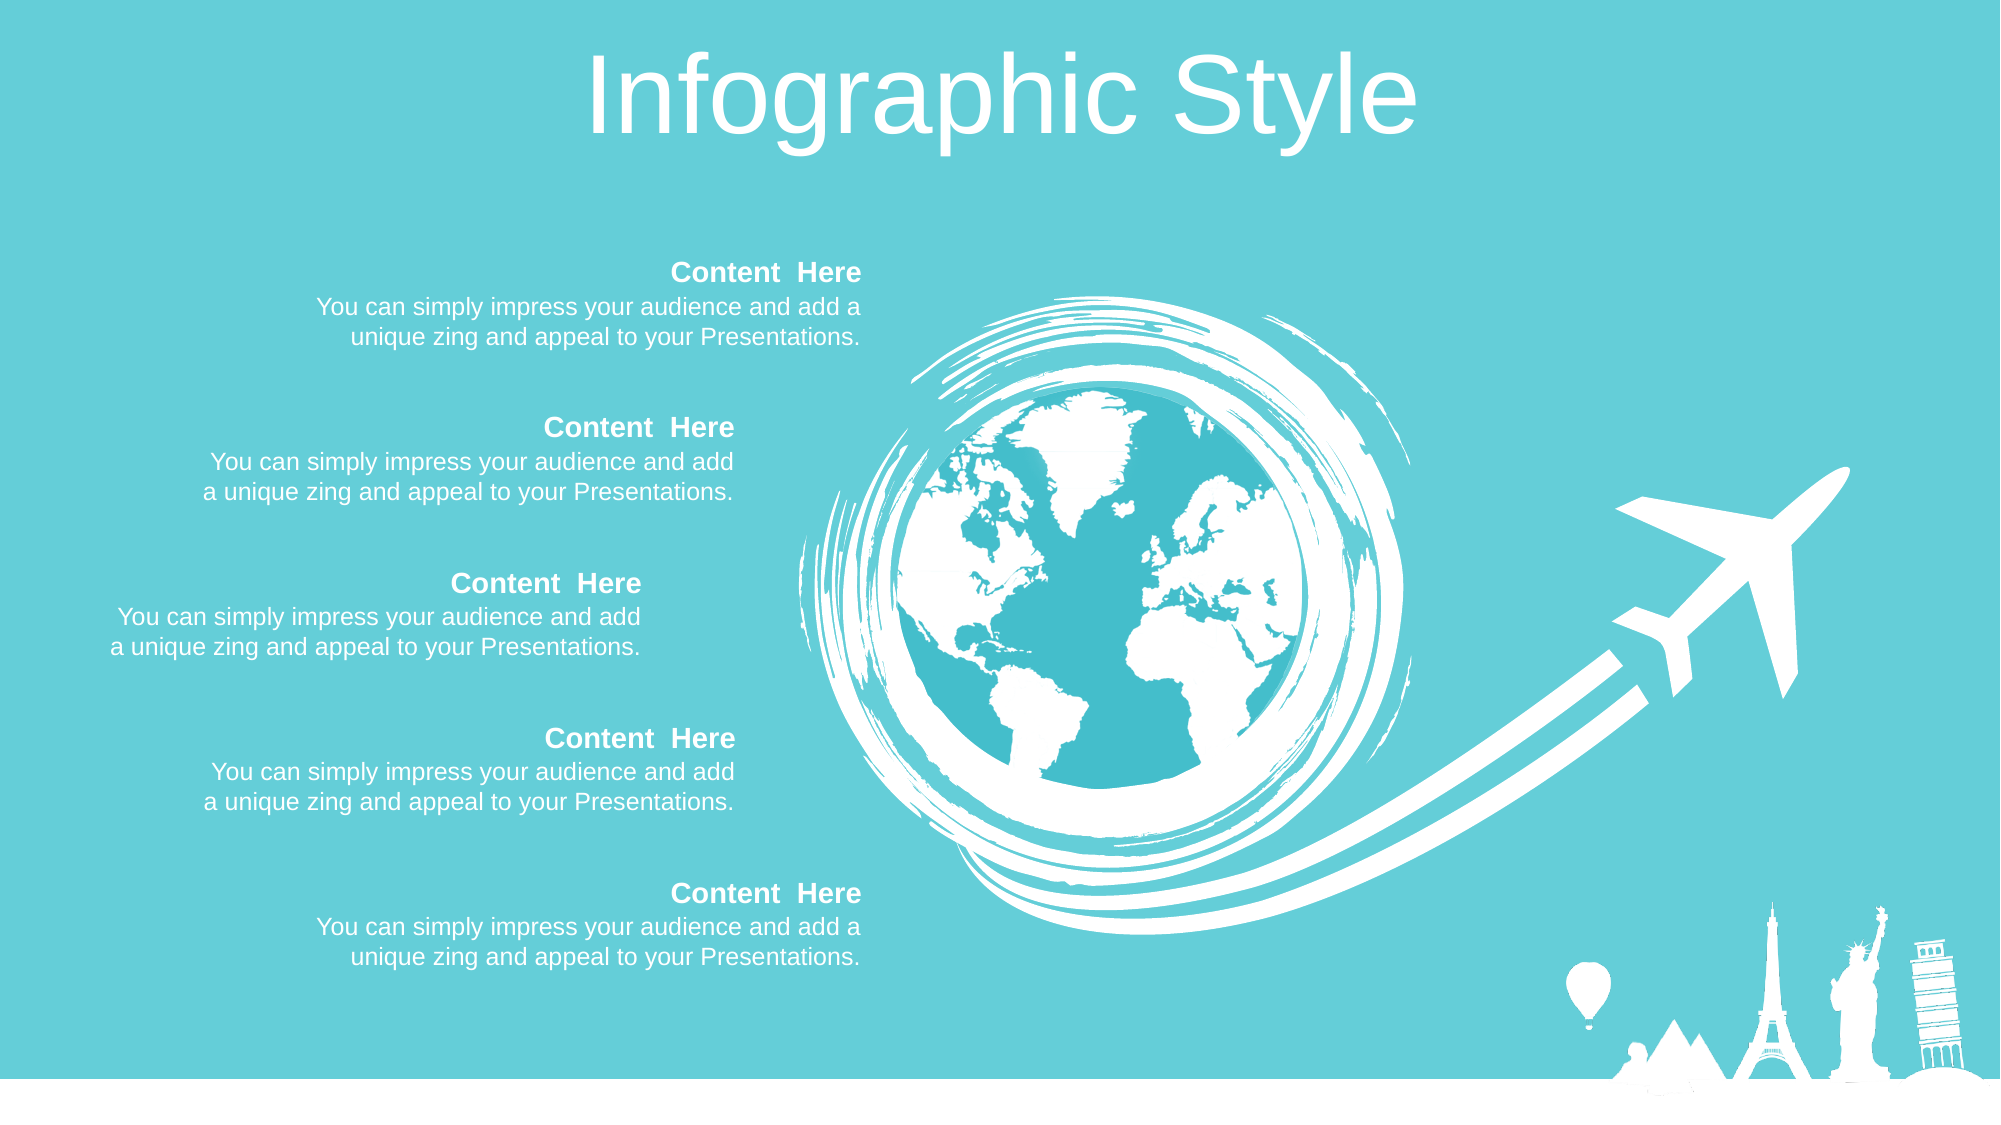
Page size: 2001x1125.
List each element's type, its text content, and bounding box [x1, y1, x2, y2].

text_box [842, 441, 897, 717]
text_box [814, 490, 954, 841]
picture [1729, 902, 1815, 1083]
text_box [174, 711, 751, 825]
text_box [1261, 314, 1411, 466]
text_box [910, 296, 1404, 649]
text_box [1609, 465, 1852, 702]
picture [1566, 962, 1727, 1096]
list Infographic Style [53, 38, 1952, 157]
picture [1828, 905, 1891, 1083]
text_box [173, 401, 750, 514]
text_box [954, 649, 1649, 935]
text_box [266, 245, 877, 359]
text_box [798, 535, 812, 653]
picture [897, 387, 1302, 793]
picture [1897, 939, 1990, 1087]
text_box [268, 866, 877, 980]
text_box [80, 556, 657, 669]
